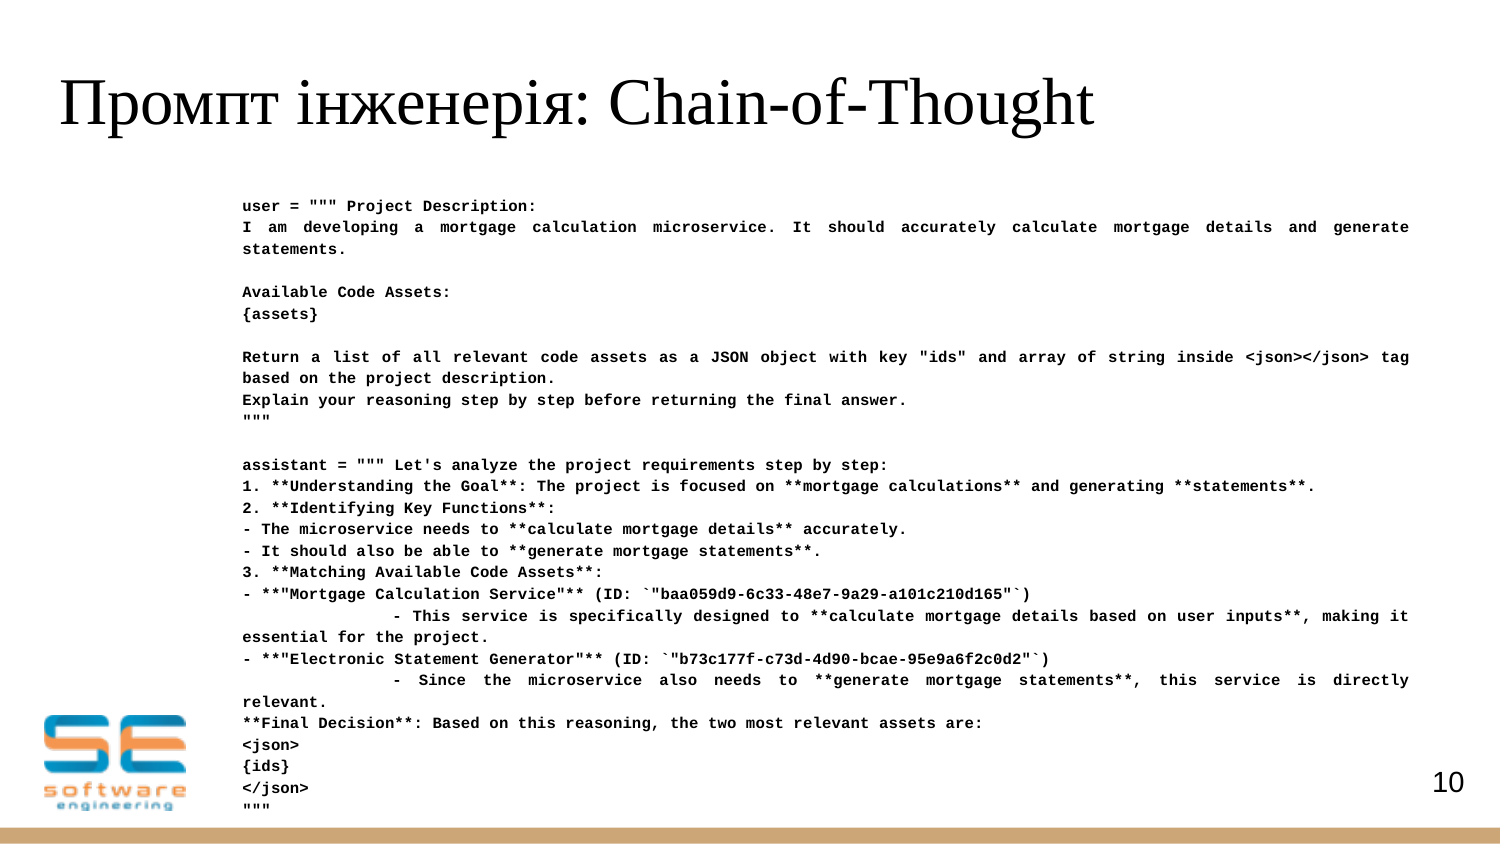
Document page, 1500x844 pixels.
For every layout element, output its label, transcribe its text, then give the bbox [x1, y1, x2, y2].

picture [43, 714, 186, 811]
text_box ‹#› [1424, 755, 1487, 806]
list user = """ Project Description: I am developing a mortgage calculation microservice. It should accurately calculate mortgage details and generate statements. Available Code Assets: {assets} Return a list of all relevant code assets as a JSON object with key "ids" and array of string inside <json></json> tag based on the project description. Explain your reasoning step by step before returning the final answer. """ assistant = """ Let's analyze the project requirements step by step: 1. **Understanding the Goal**: The project is focused on **mortgage calculations** and generating **statements**. 2. **Identifying Key Functions**: - The microservice needs to **calculate mortgage details** accurately. - It should also be able to **generate mortgage statements**. 3. **Matching Available Code Assets**: - **"Mortgage Calculation Service"** (ID: `"baa059d9-6c33-48e7-9a29-a101c210d165"`) - This service is specifically designed to **calculate mortgage details based on user inputs**, making it essential for the project. - **"Electronic Statement Generator"** (ID: `"b73c177f-c73d-4d90-bcae-95e9a6f2c0d2"`) - Since the microservice also needs to **generate mortgage statements**, this service is directly relevant. **Final Decision**: Based on this reasoning, the two most relevant assets are: <json> {ids} </json> """ [227, 177, 1424, 817]
title Промпт інженерія: Chain-of-Thought [44, 57, 1442, 153]
